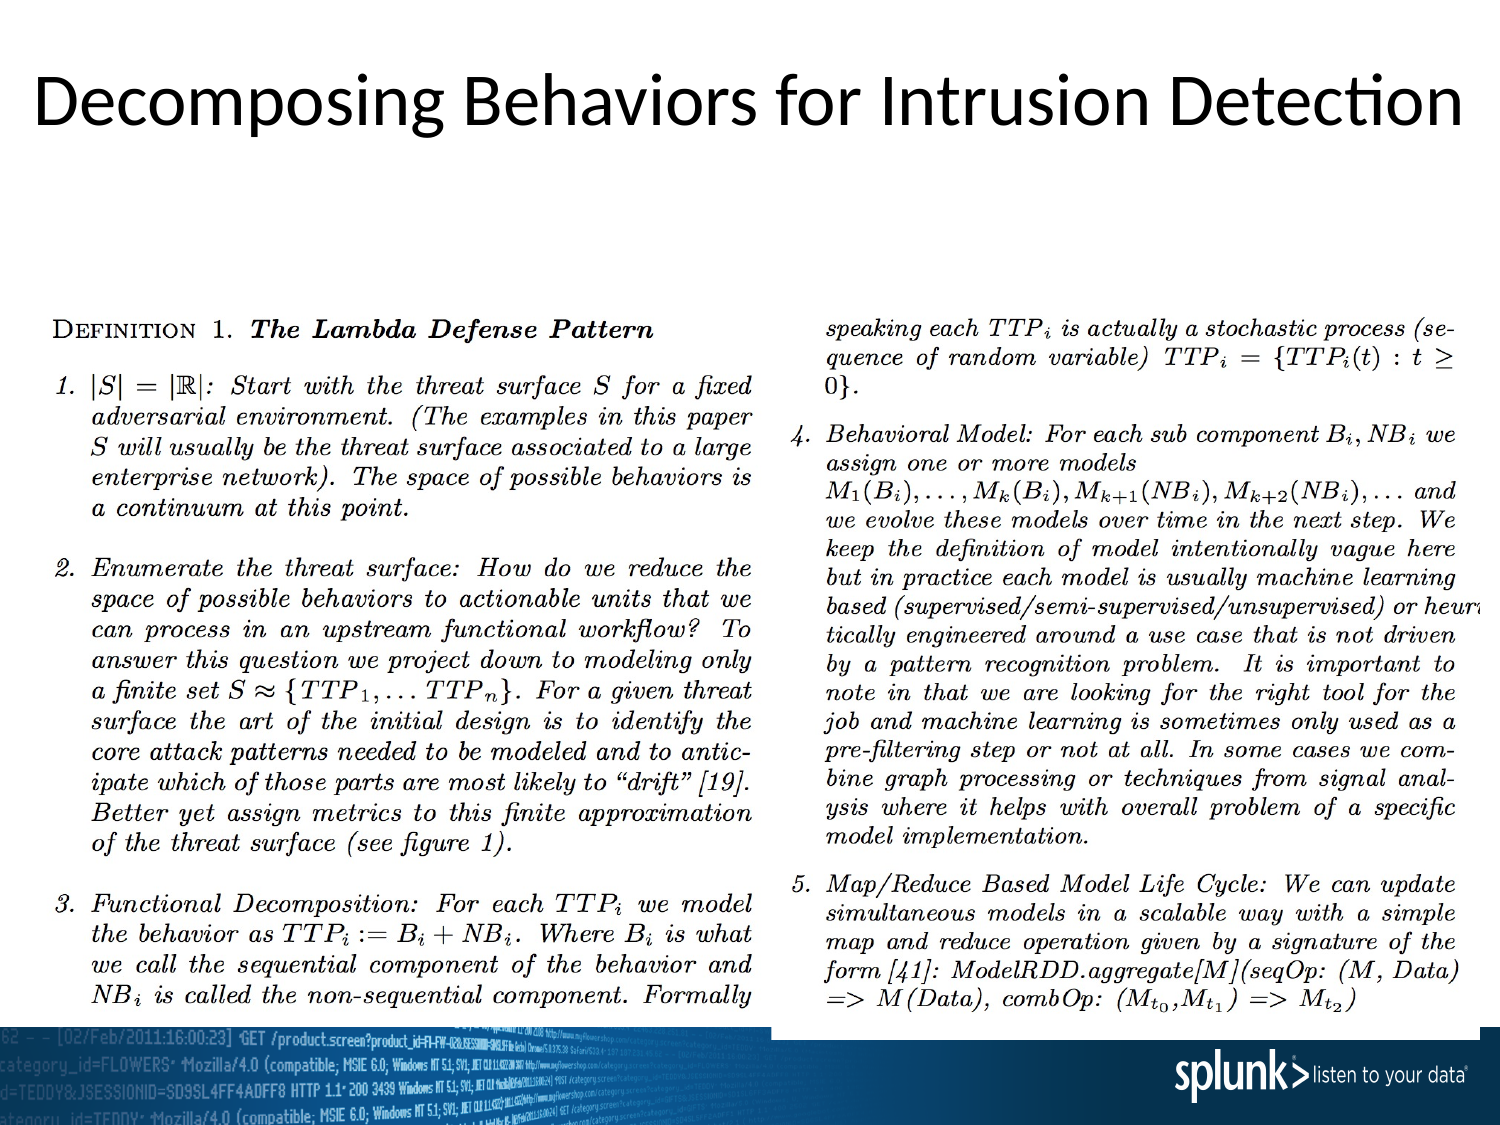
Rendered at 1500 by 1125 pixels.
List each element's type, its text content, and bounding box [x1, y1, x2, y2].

title Decomposing Behaviors for Intrusion Detection [0, 2, 1500, 190]
picture [0, 273, 1500, 1125]
